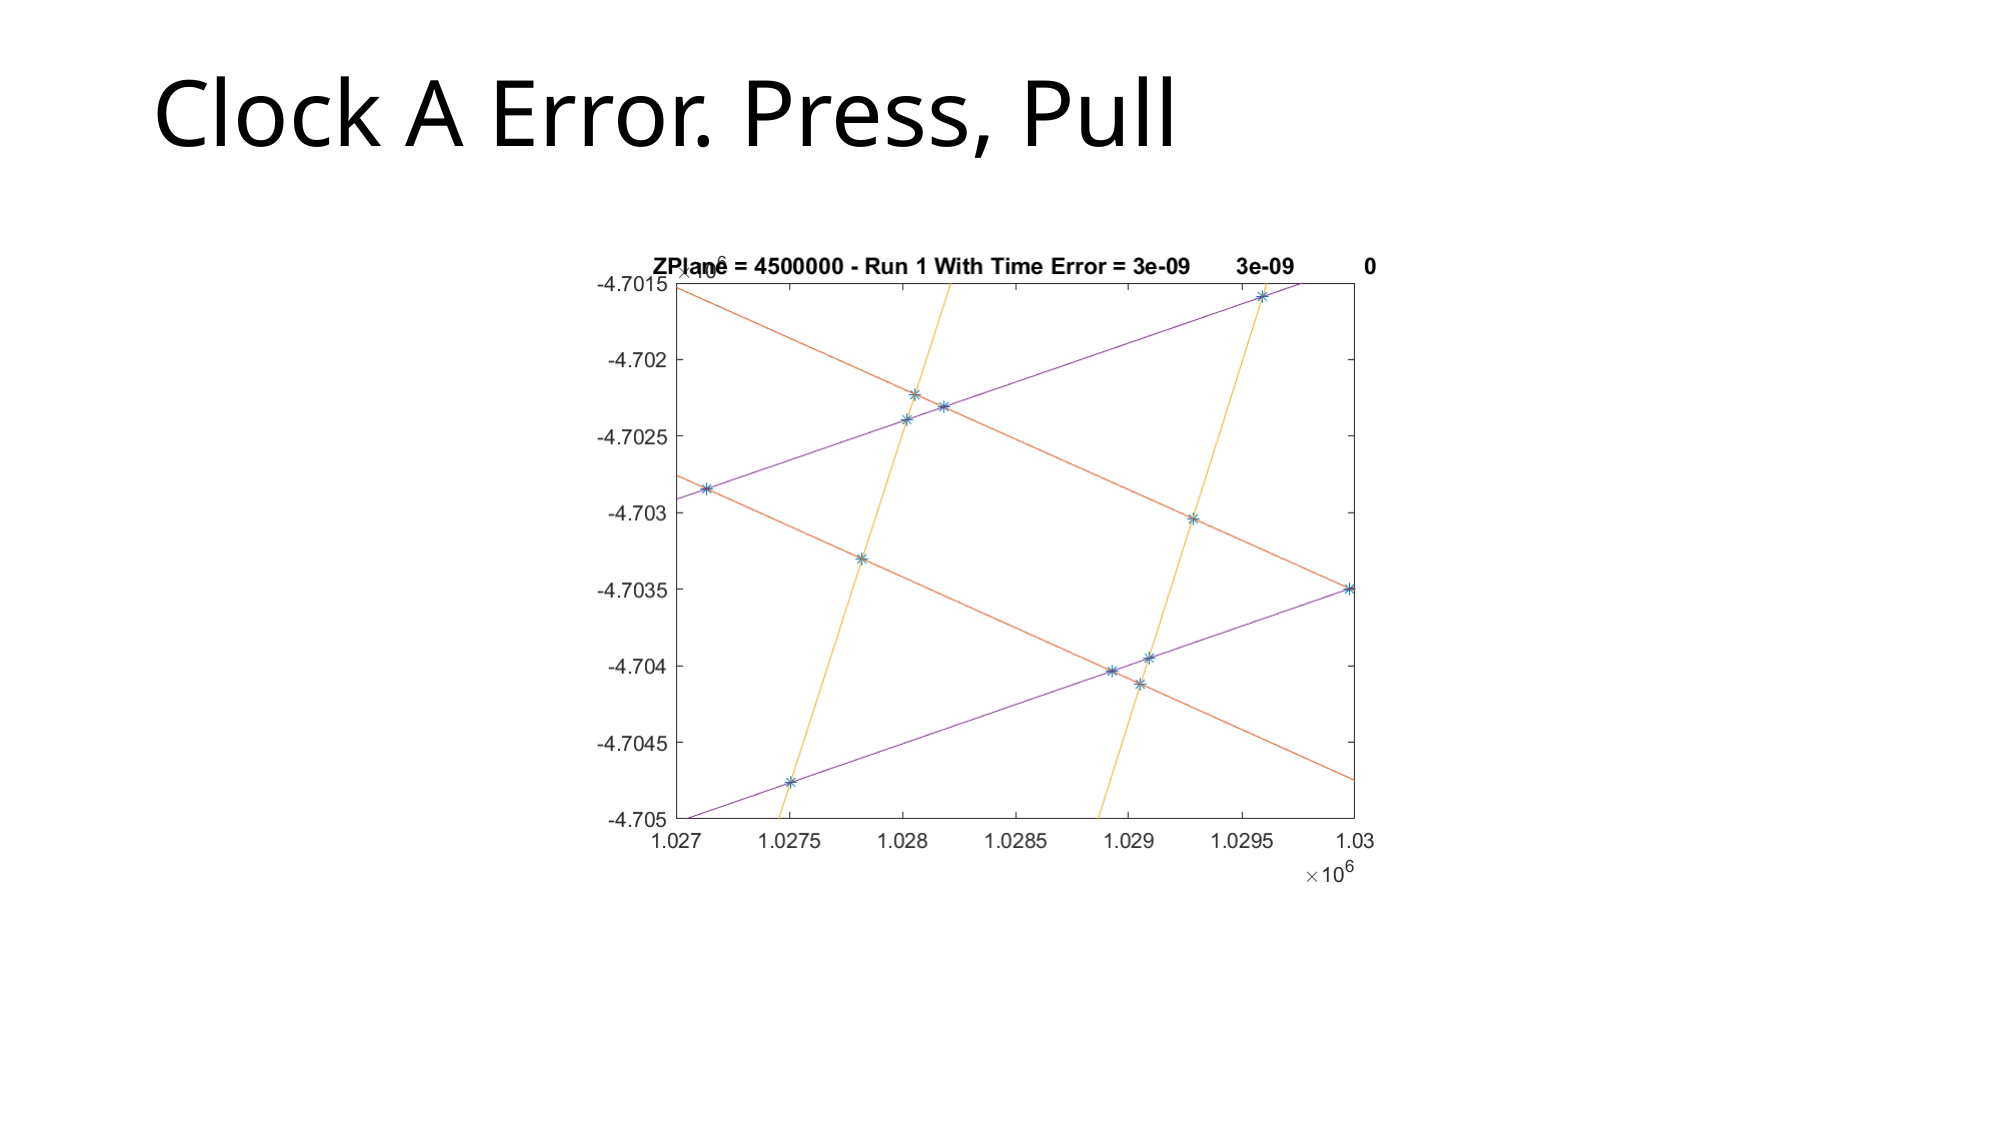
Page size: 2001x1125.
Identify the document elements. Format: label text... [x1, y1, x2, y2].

text_box Clock A Error. Press, Pull [137, 59, 1863, 278]
picture [562, 234, 1438, 891]
